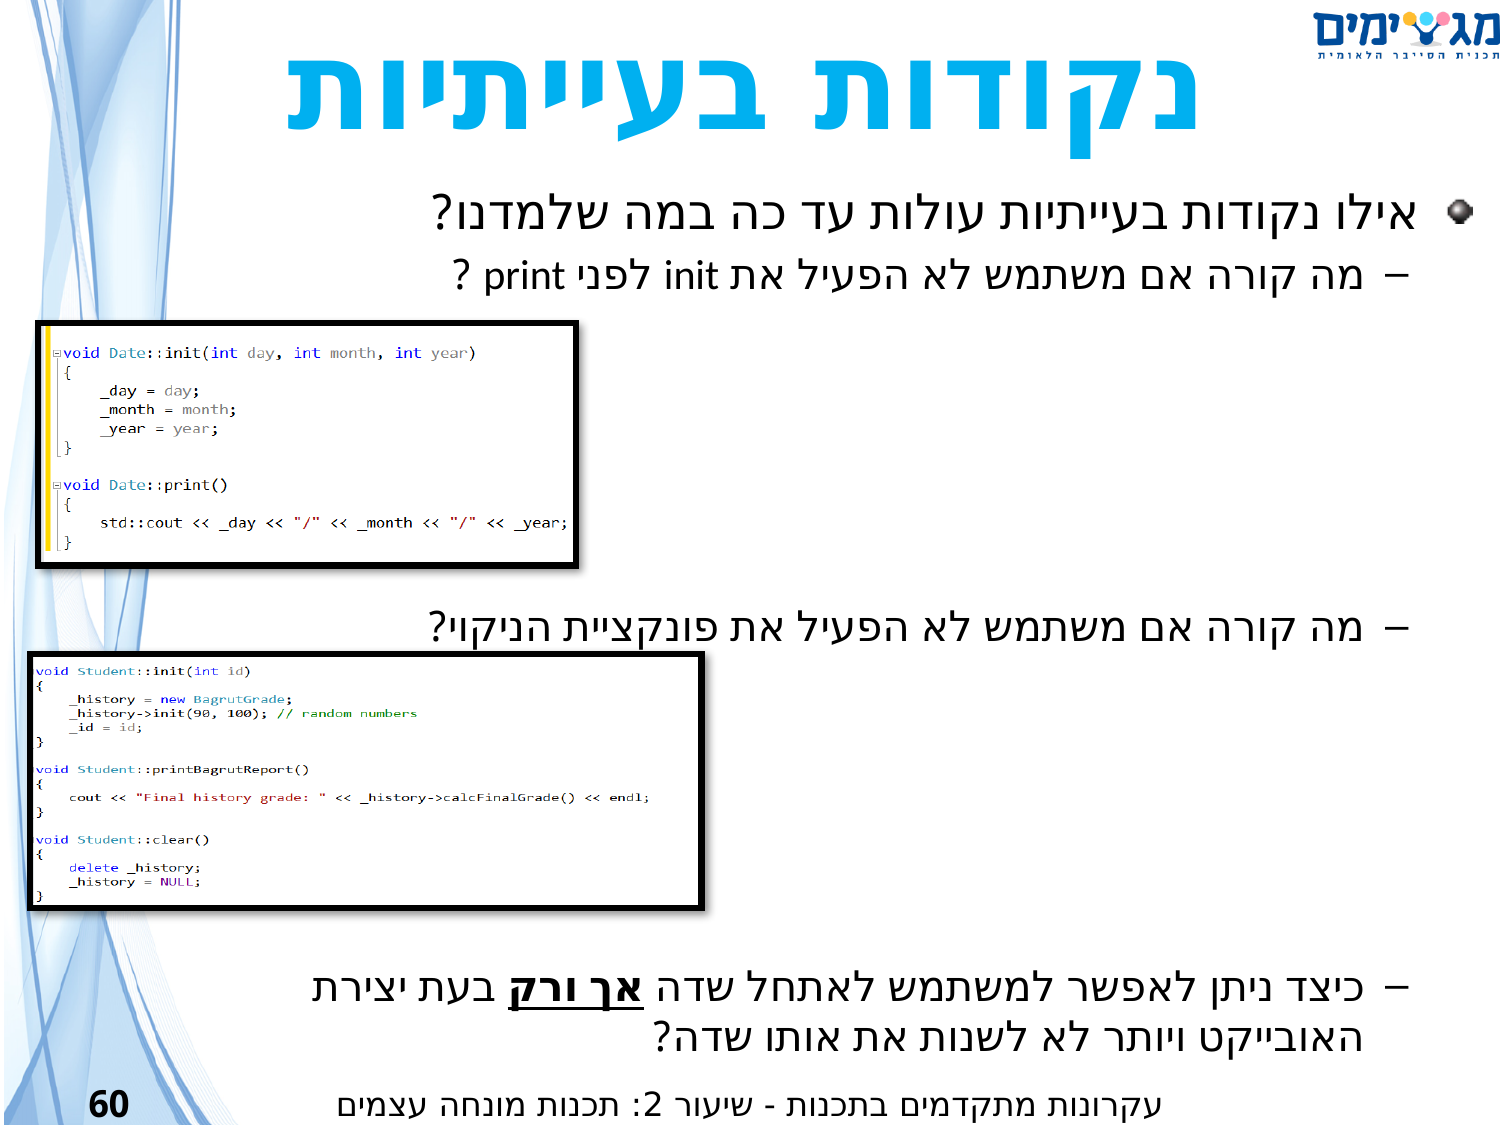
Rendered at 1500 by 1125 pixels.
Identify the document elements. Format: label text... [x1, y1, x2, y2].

picture [1443, 195, 1473, 224]
picture [33, 656, 699, 906]
picture [41, 325, 574, 563]
list נקודות בעייתיות [190, 0, 1306, 163]
list אילו נקודות בעייתיות עולות עד כה במה שלמדנו? מה קורה אם משתמש לא הפעיל את init לפני print ? מה קורה אם משתמש לא הפעיל את פונקציית הניקוי? כיצד ניתן לאפשר למשתמש לאתחל שדה אך ורק בעת יצירת האובייקט ויותר לא לשנות את אותו שדה? [170, 172, 1483, 1073]
picture [4, 0, 254, 1125]
picture [1306, 0, 1500, 87]
